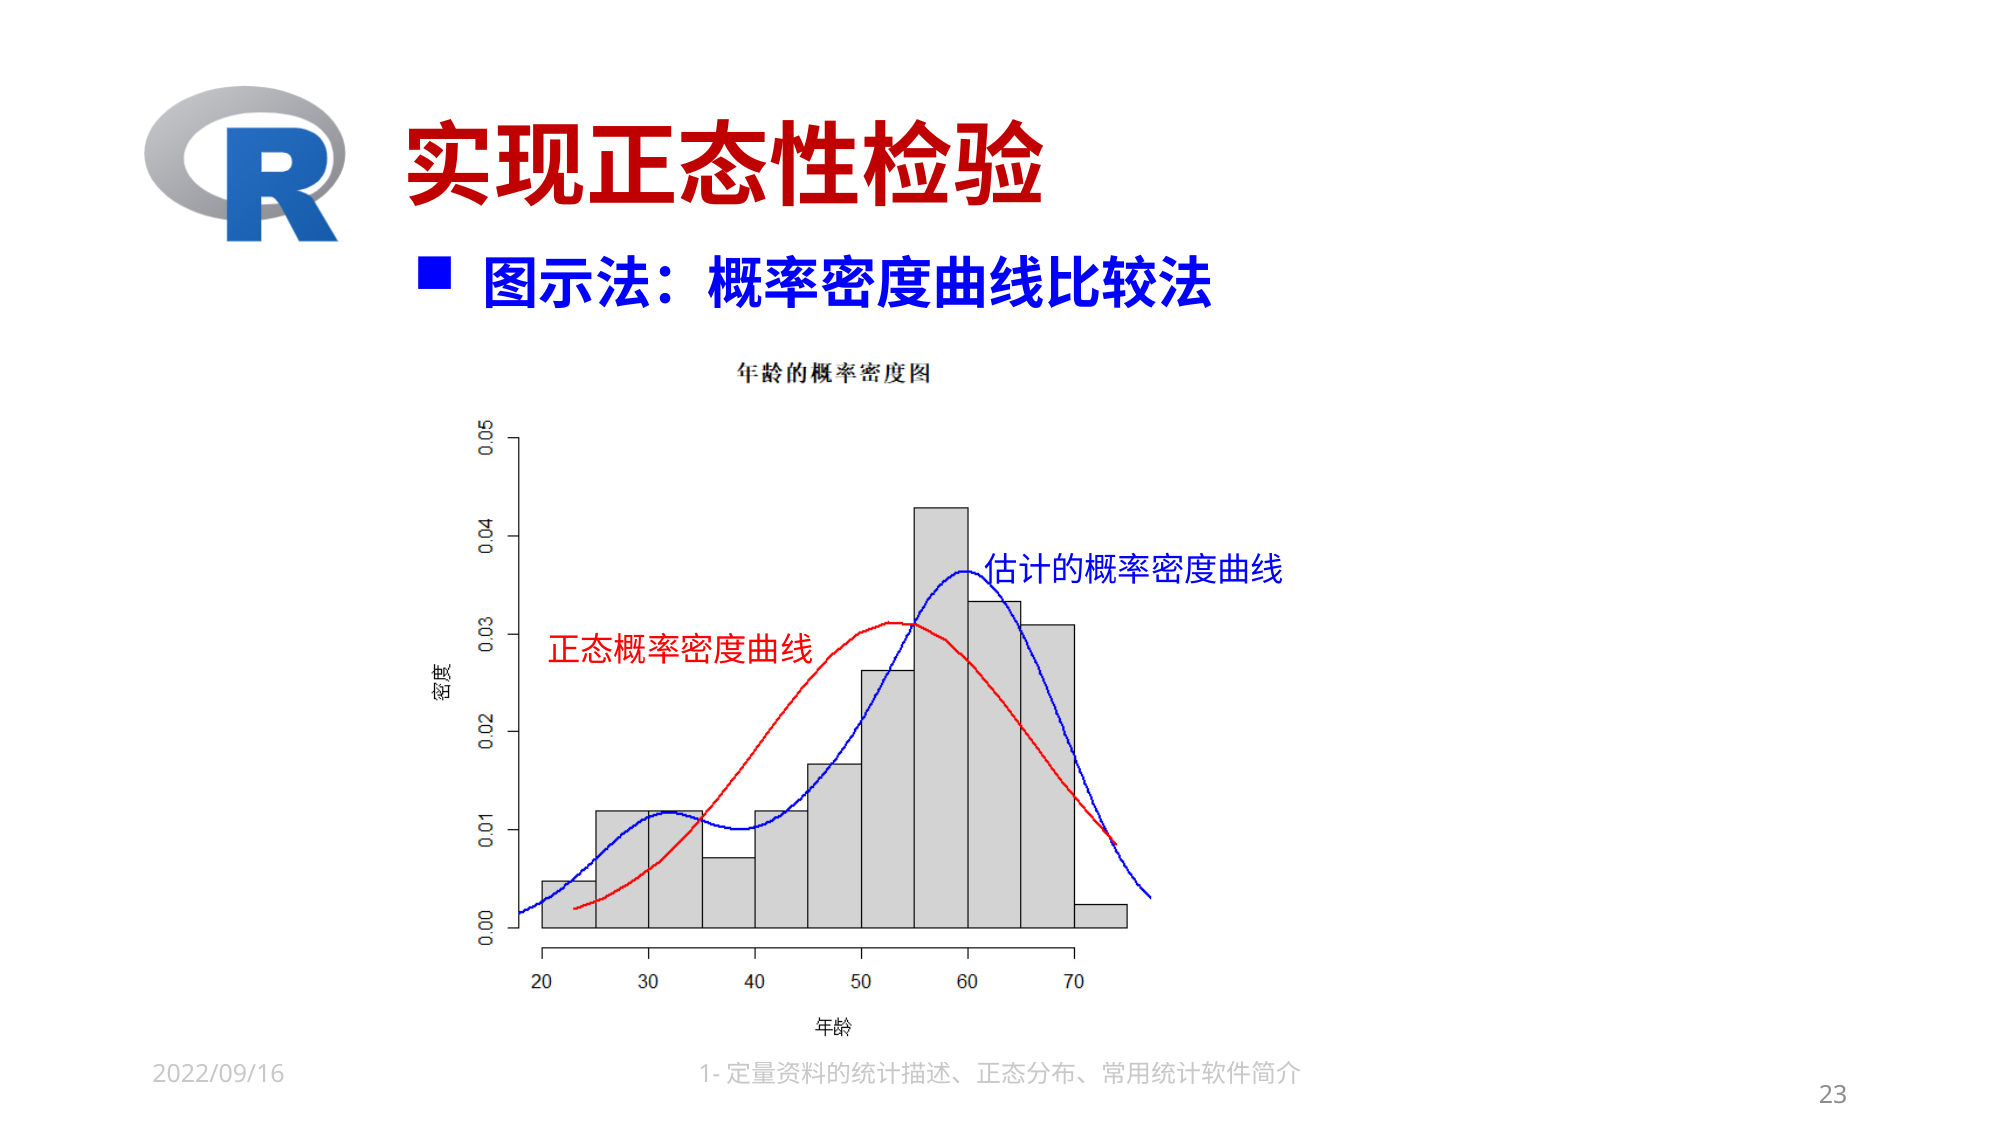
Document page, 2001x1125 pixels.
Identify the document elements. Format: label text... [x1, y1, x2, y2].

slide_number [137, 1042, 588, 1103]
text_box 估计的概率密度曲线 [1198, 540, 1350, 596]
picture [137, 76, 367, 262]
slide_number 23 [1412, 1065, 1863, 1125]
title 实现正态性检验 [137, 59, 1863, 278]
text_box 图示法：概率密度曲线比较法 [398, 205, 1941, 327]
footer 1-定量资料的统计描述、正态分布、常用统计软件简介 [644, 1042, 1356, 1103]
picture [427, 326, 1198, 1062]
